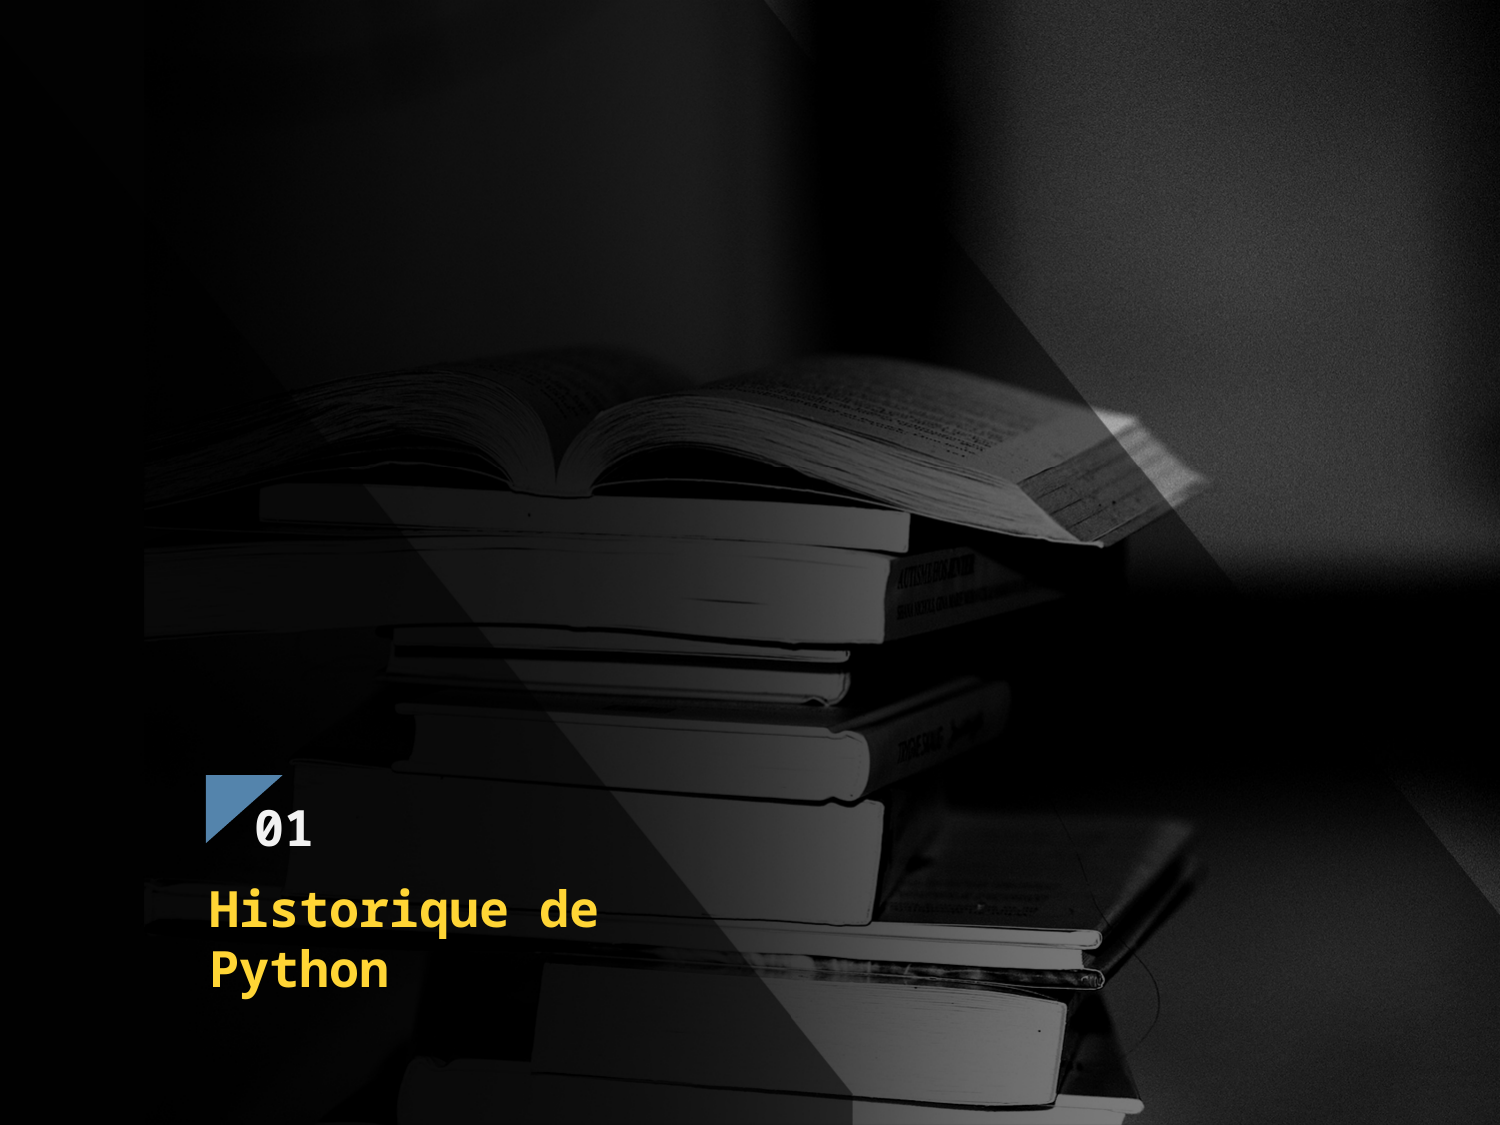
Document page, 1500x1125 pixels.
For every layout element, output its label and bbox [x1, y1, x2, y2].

text_box [194, 774, 668, 1007]
picture [0, 0, 1500, 1125]
